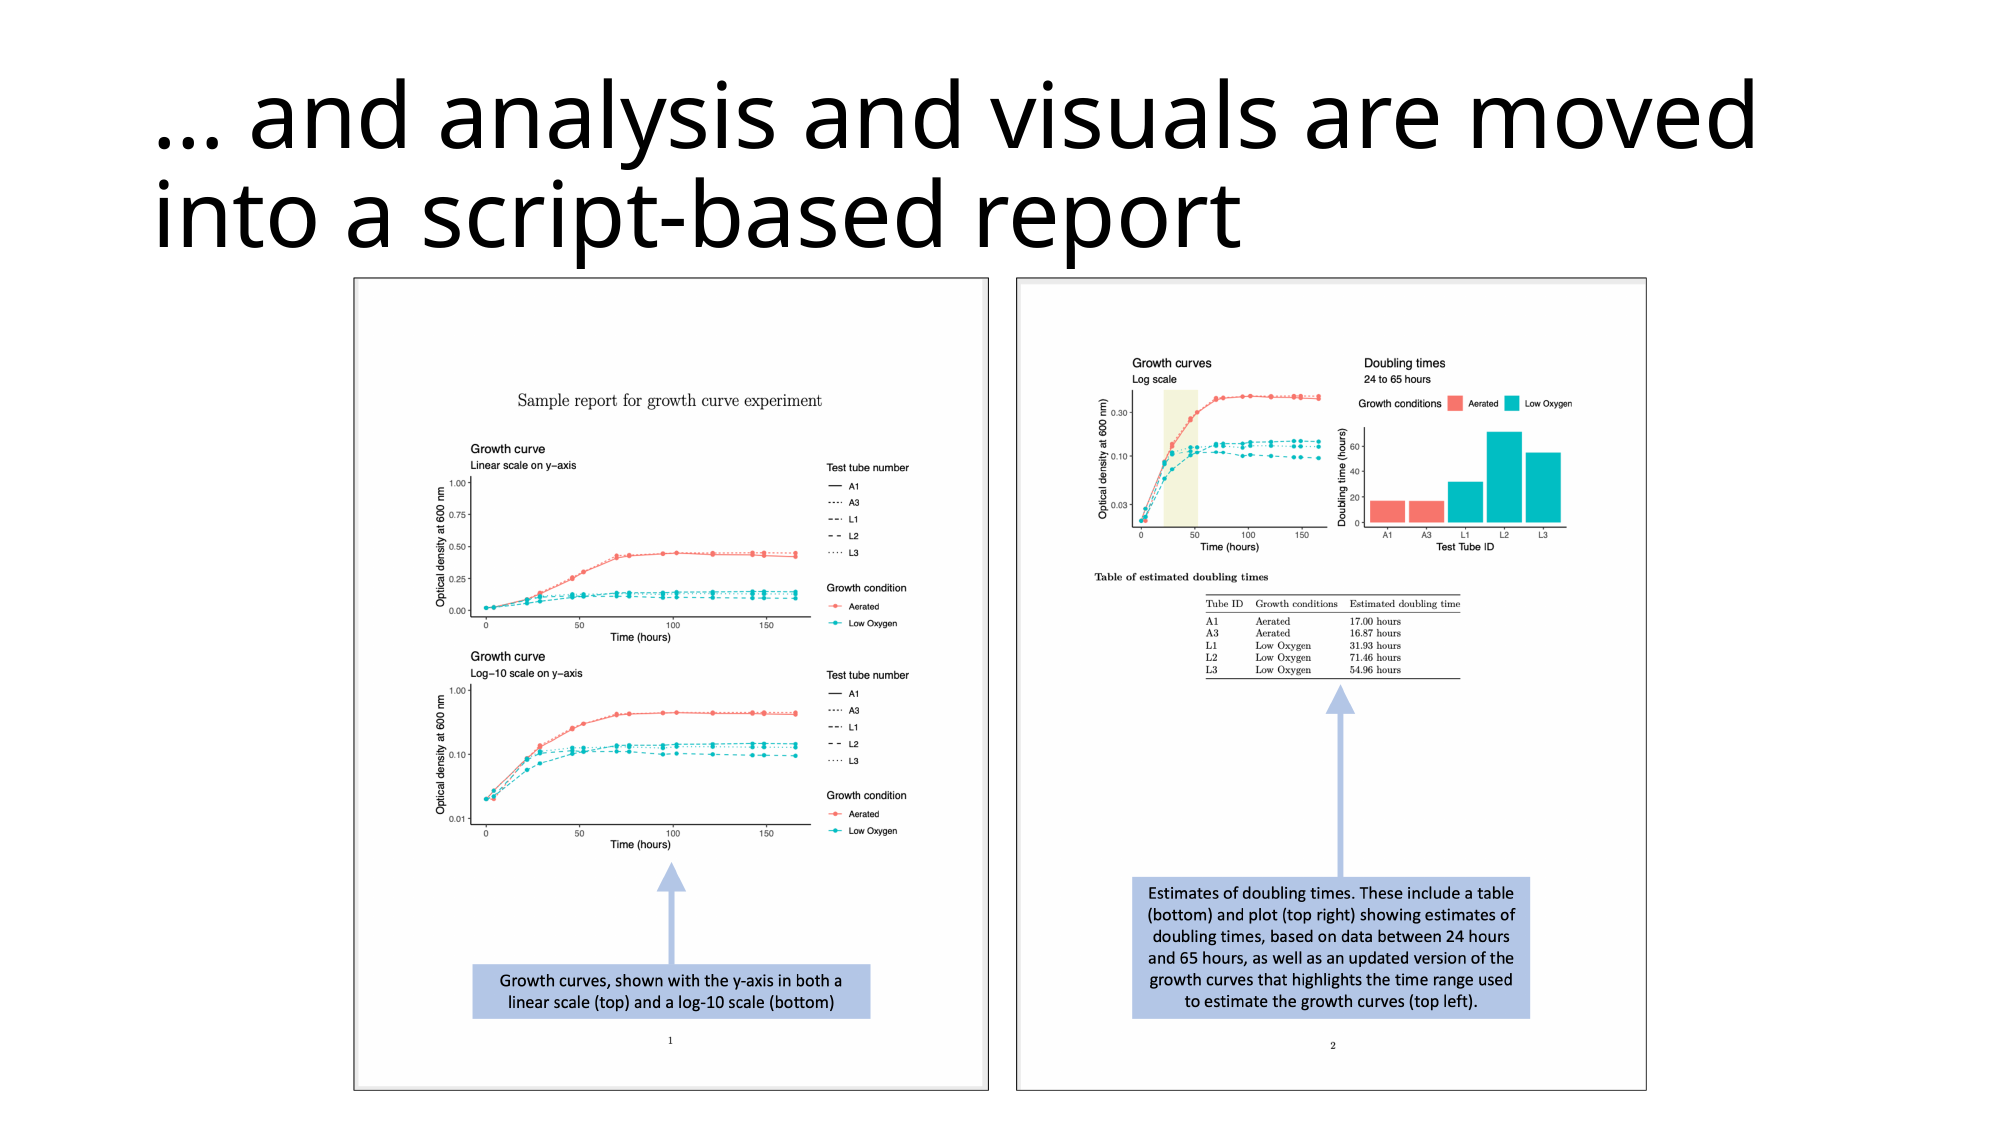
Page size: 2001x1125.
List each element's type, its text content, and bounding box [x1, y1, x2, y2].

title … and analysis and visuals are moved into a script-based report [137, 59, 1863, 278]
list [353, 277, 1647, 1091]
